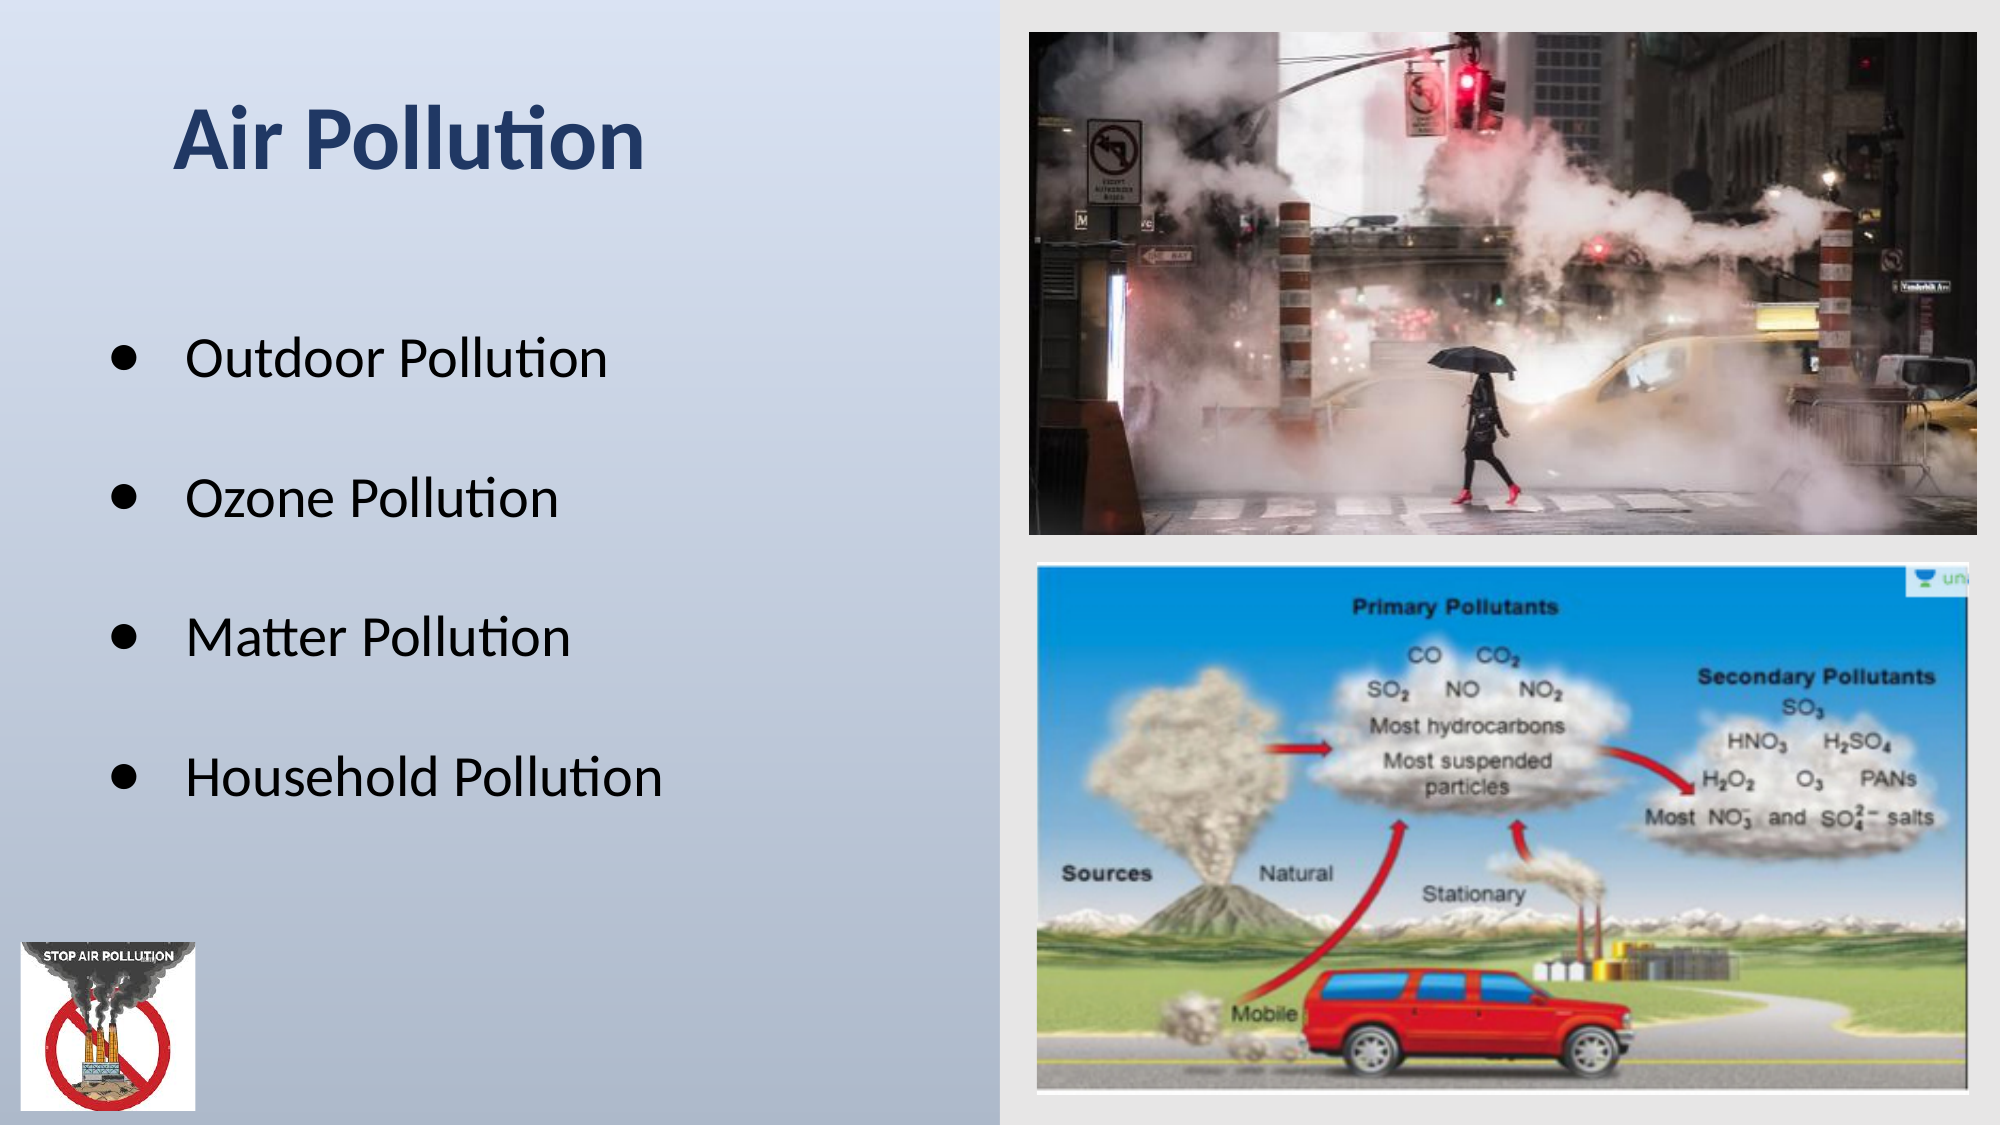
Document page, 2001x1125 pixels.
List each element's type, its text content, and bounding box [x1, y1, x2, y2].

picture [1036, 562, 1970, 1095]
subtitle Outdoor Pollution Ozone Pollution Matter Pollution Household Pollution [65, 229, 950, 1071]
picture [1029, 32, 1977, 535]
title Air Pollution [122, 46, 824, 215]
text_box [788, 527, 794, 629]
picture [20, 942, 196, 1111]
